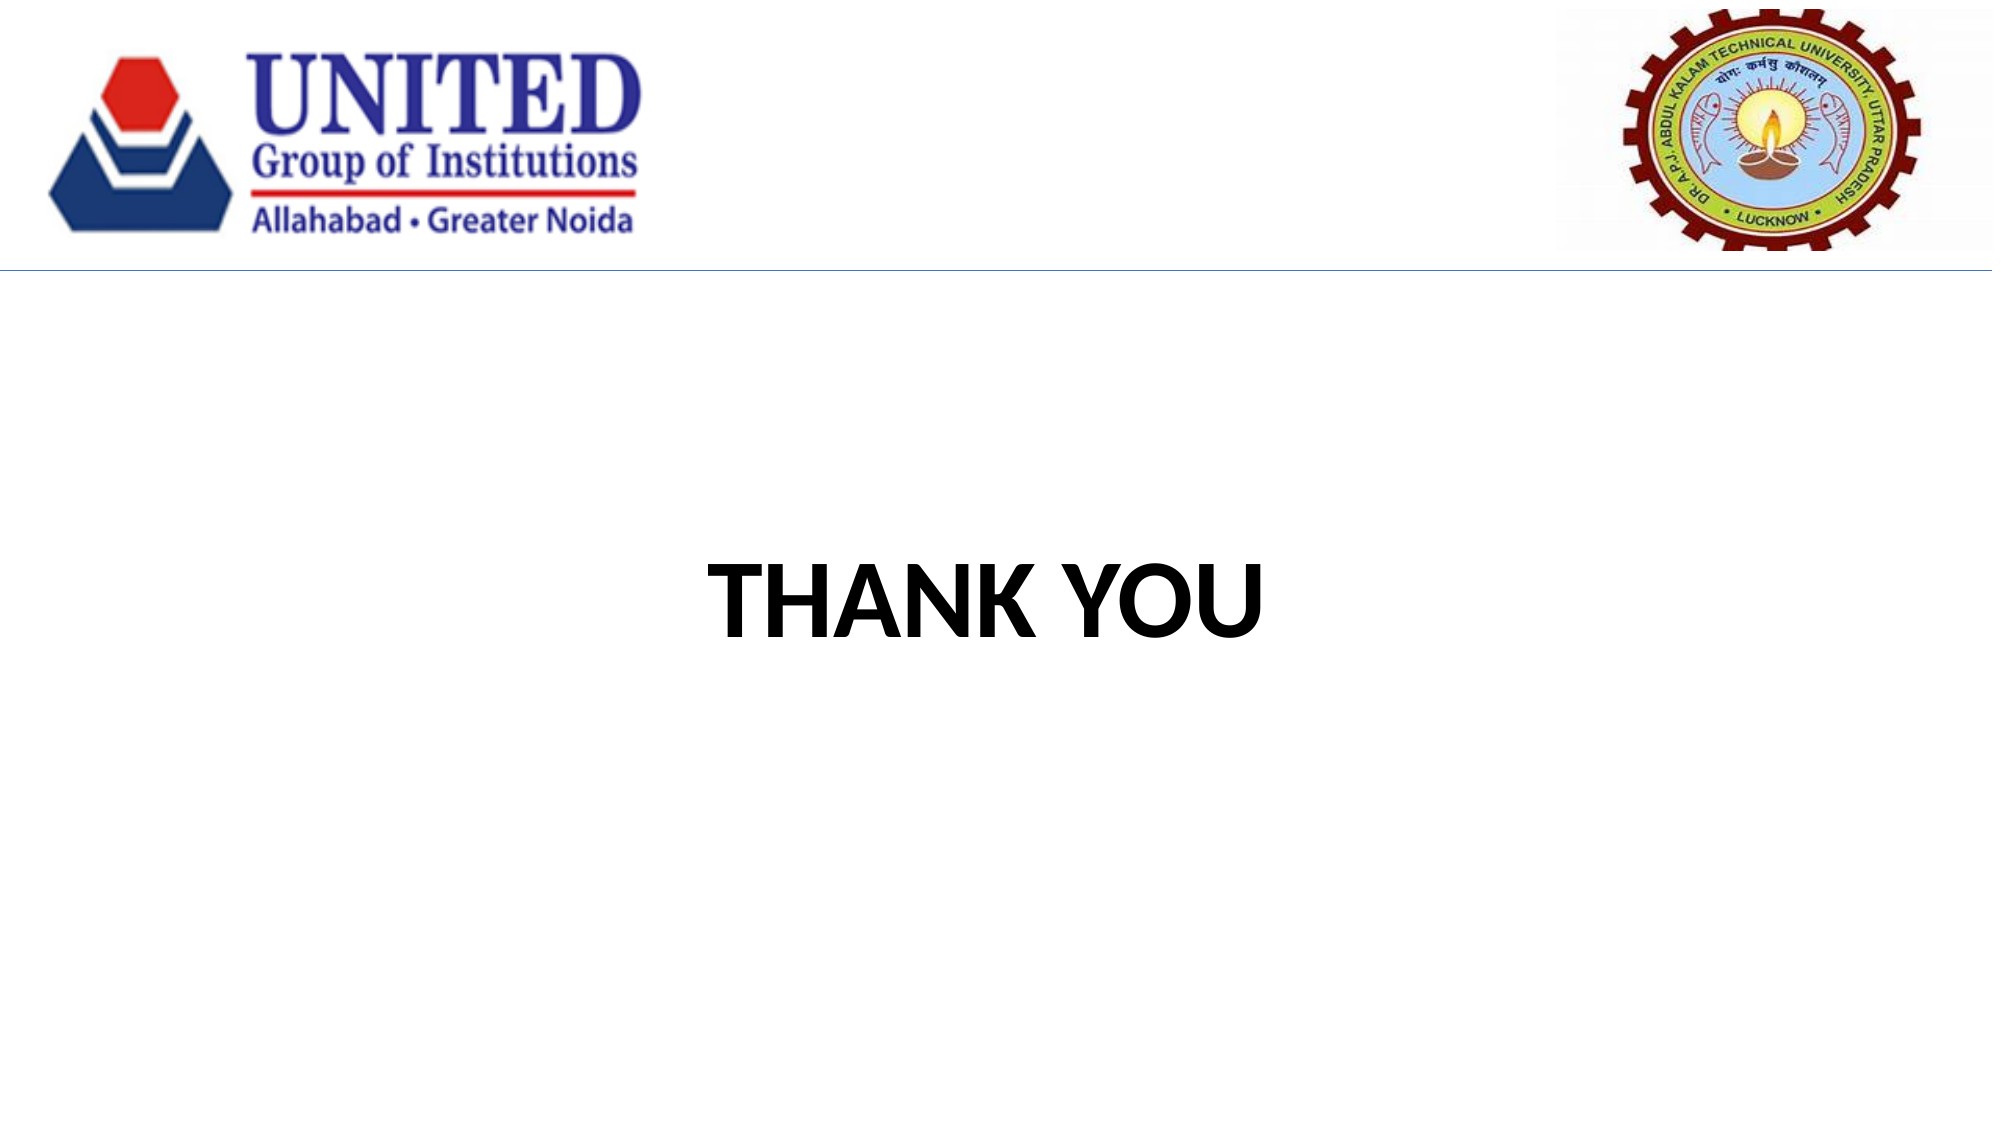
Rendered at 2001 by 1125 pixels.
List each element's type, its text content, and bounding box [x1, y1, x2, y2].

picture [1556, 9, 1993, 251]
picture [47, 48, 645, 241]
list THANK YOU [137, 299, 1863, 1014]
